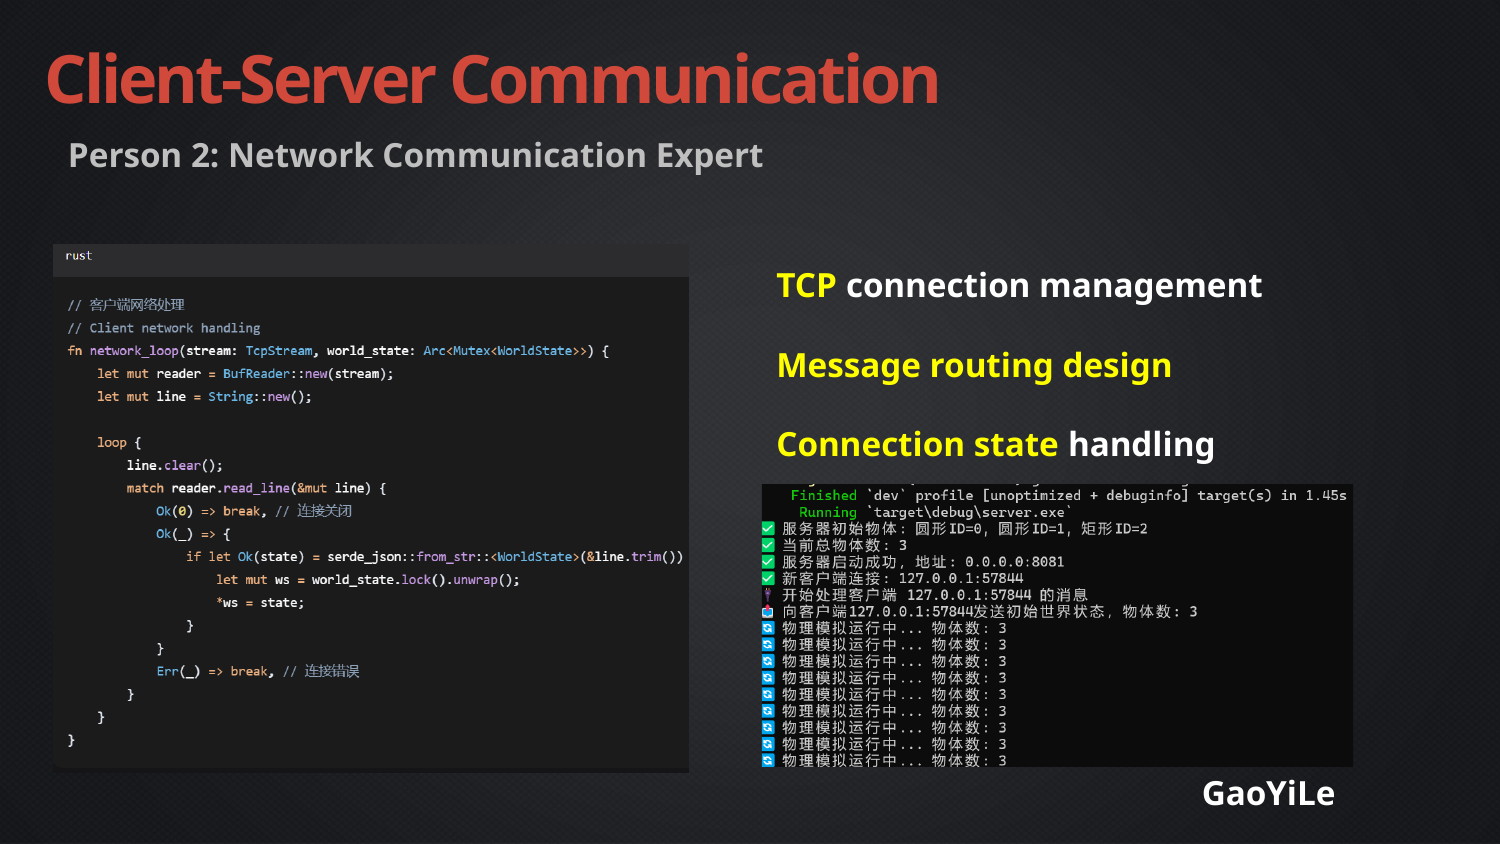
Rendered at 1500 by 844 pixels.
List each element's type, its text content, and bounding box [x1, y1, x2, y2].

text_box GaoYiLe [1187, 764, 1494, 837]
text_box Client-Server Communication [29, 29, 1450, 104]
text_box TCP connection management Message routing design Connection state handling [761, 256, 1424, 471]
picture [0, 0, 1500, 844]
text_box Person 2: Network Communication Expert [53, 126, 1410, 182]
